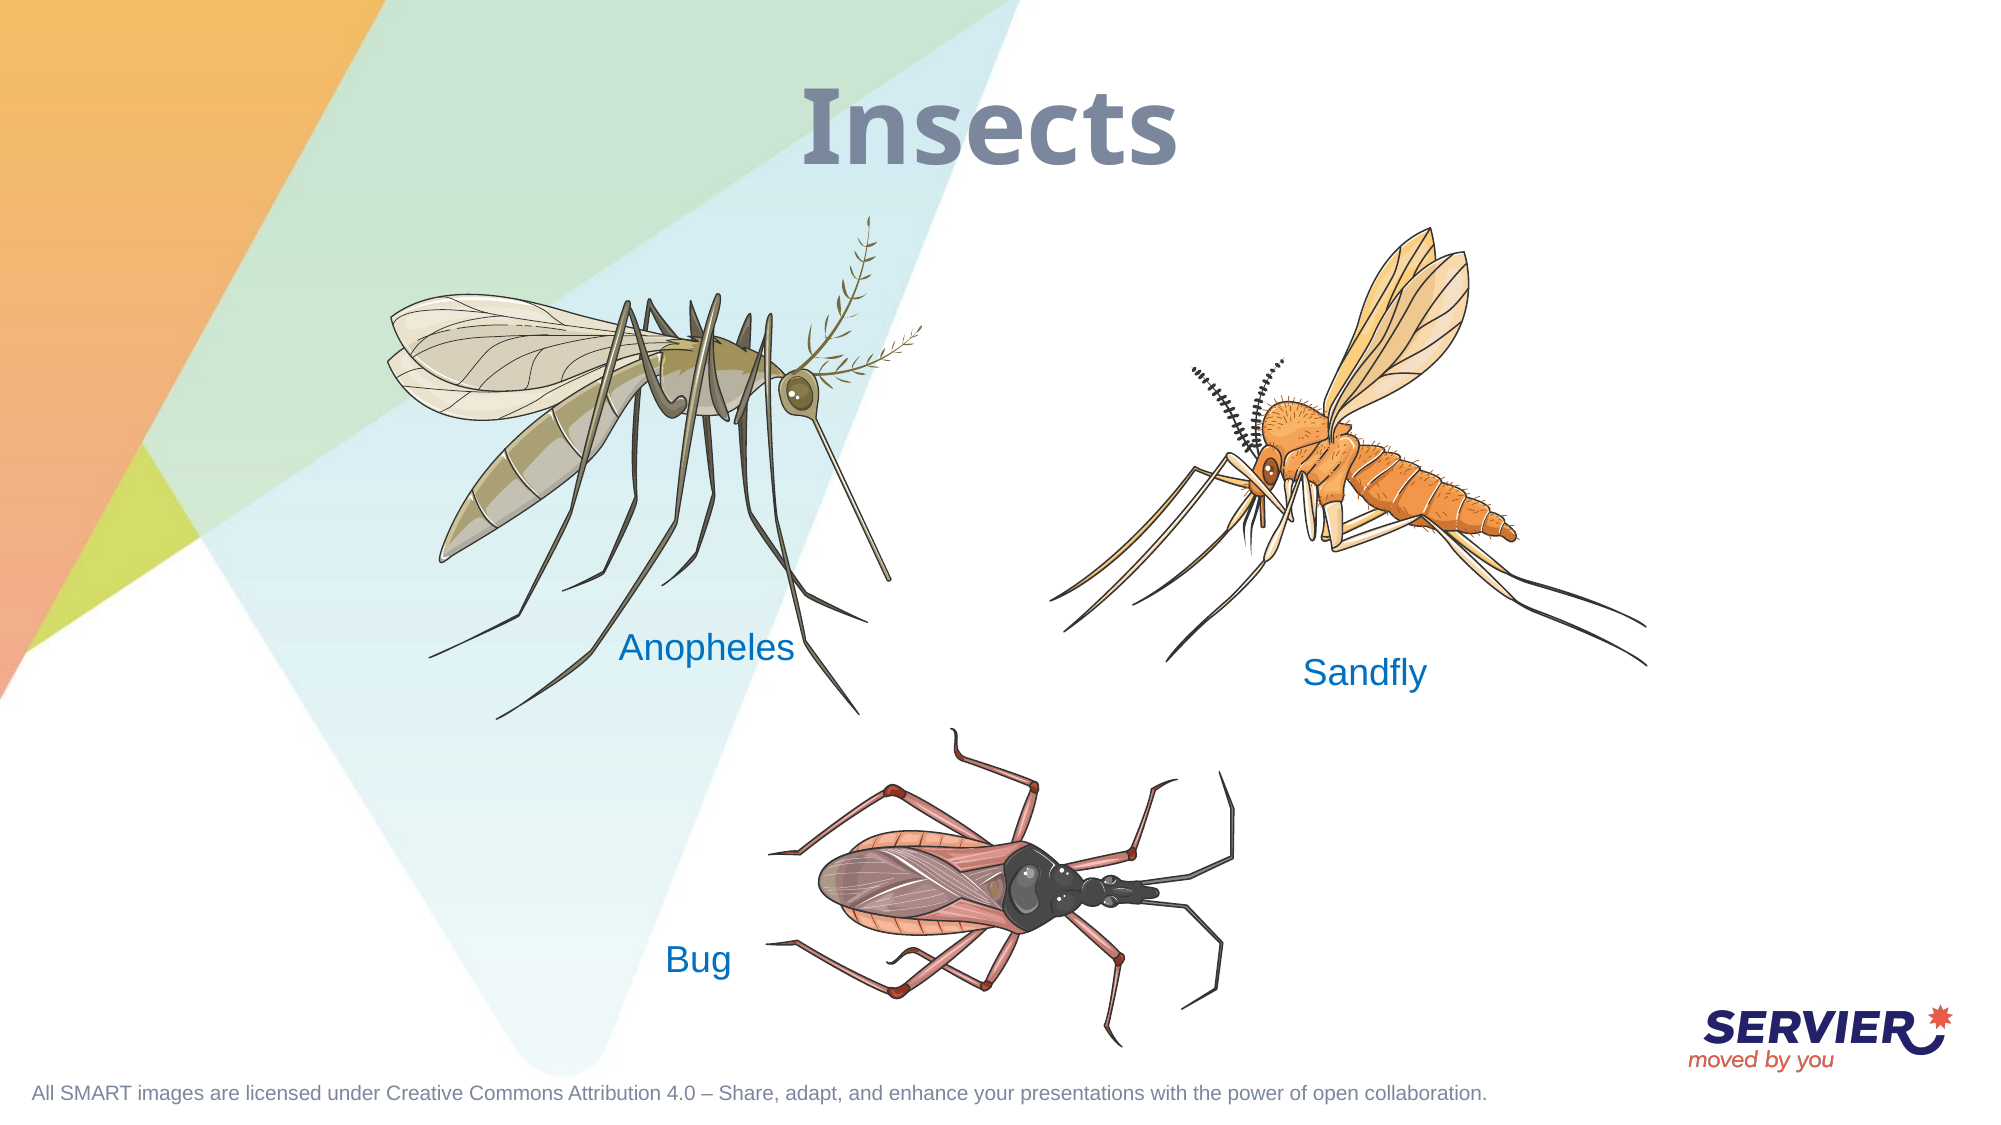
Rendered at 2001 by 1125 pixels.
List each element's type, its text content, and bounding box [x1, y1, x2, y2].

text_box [387, 215, 923, 720]
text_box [1049, 227, 1648, 667]
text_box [840, 653, 1160, 1122]
text_box Sandfly [1287, 675, 1443, 701]
picture [0, 0, 2001, 1125]
title Insects [55, 12, 1927, 232]
text_box Bug [650, 927, 747, 988]
